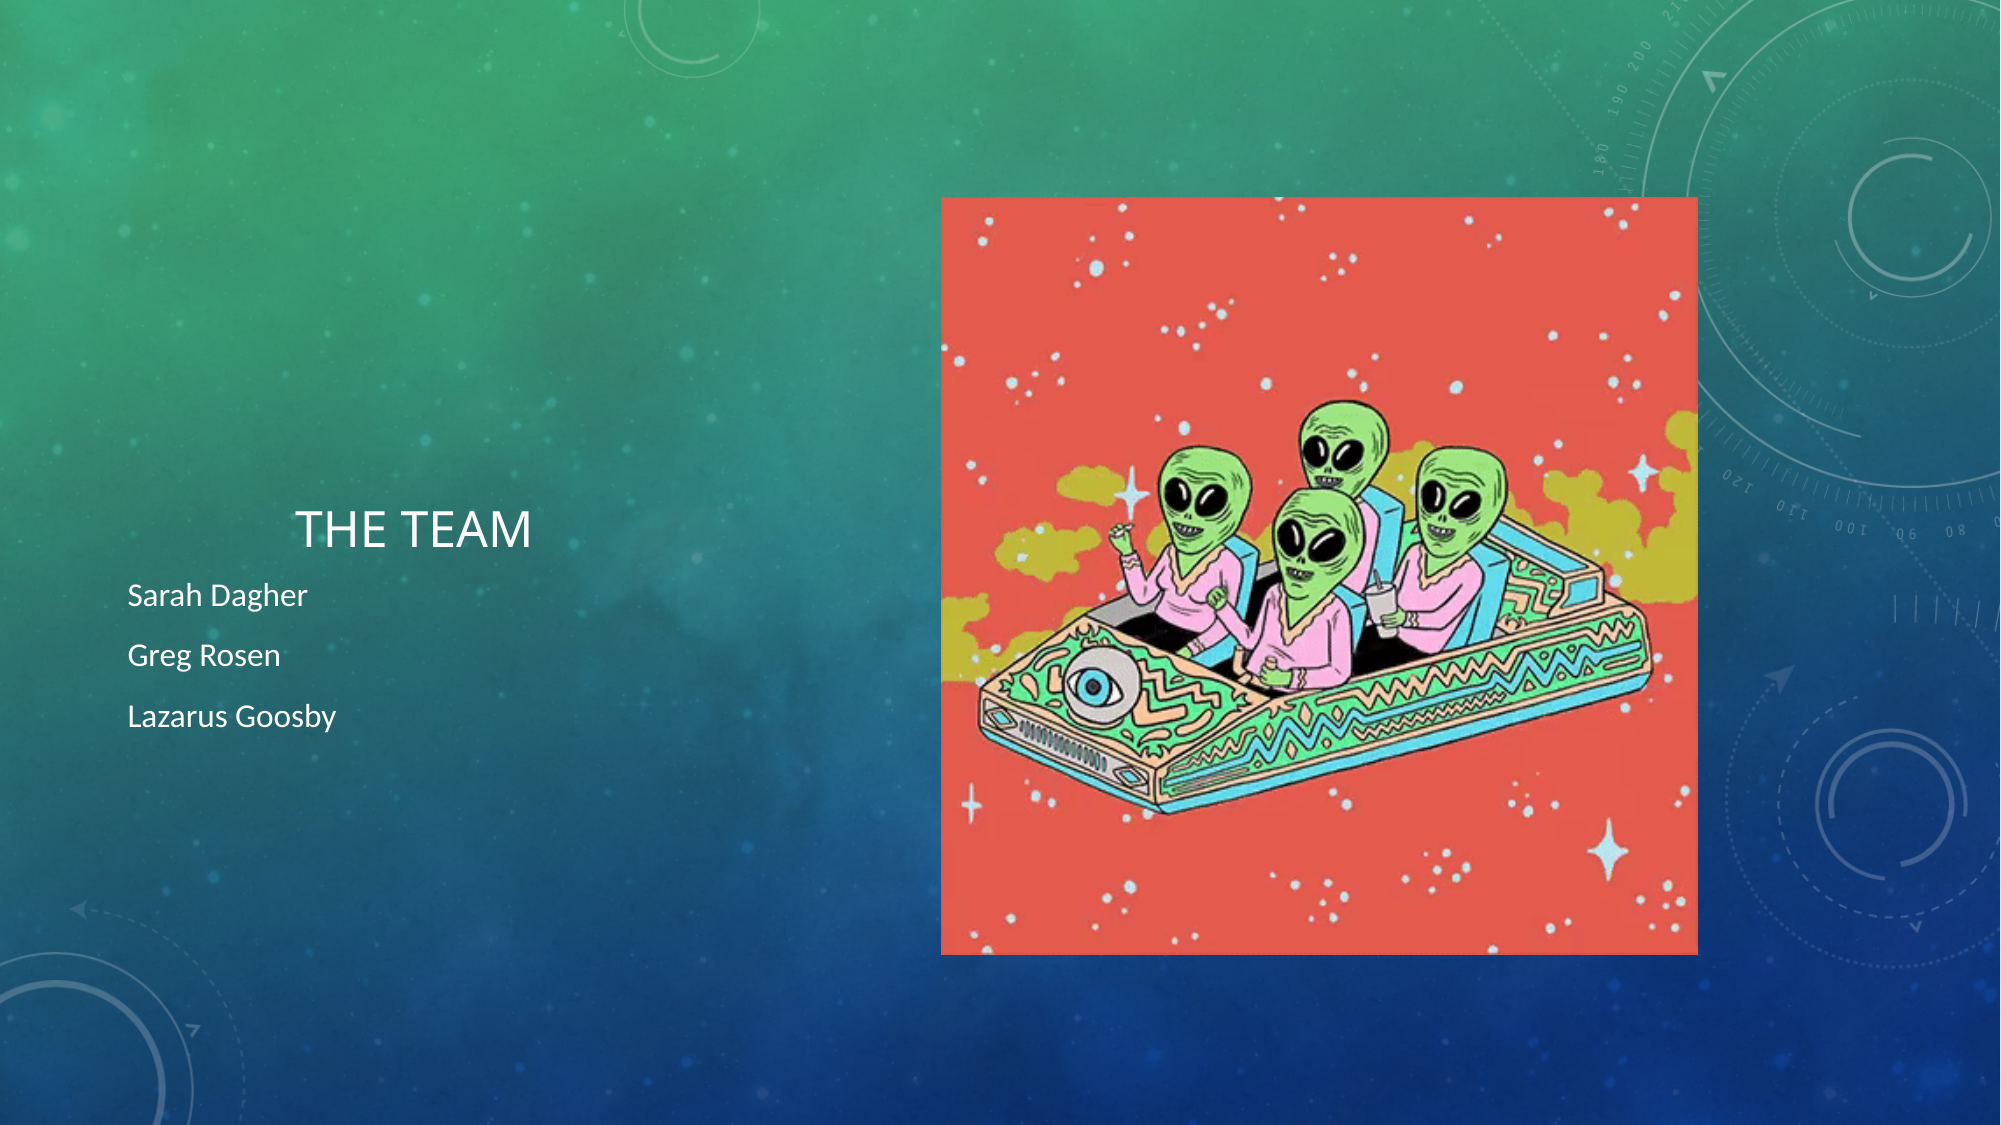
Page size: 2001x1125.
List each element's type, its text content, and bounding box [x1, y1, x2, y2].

picture [0, 0, 2001, 1125]
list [940, 197, 1698, 955]
title THE TEAM [112, 340, 717, 565]
list Sarah Dagher Greg Rosen Lazarus Goosby [112, 565, 717, 866]
